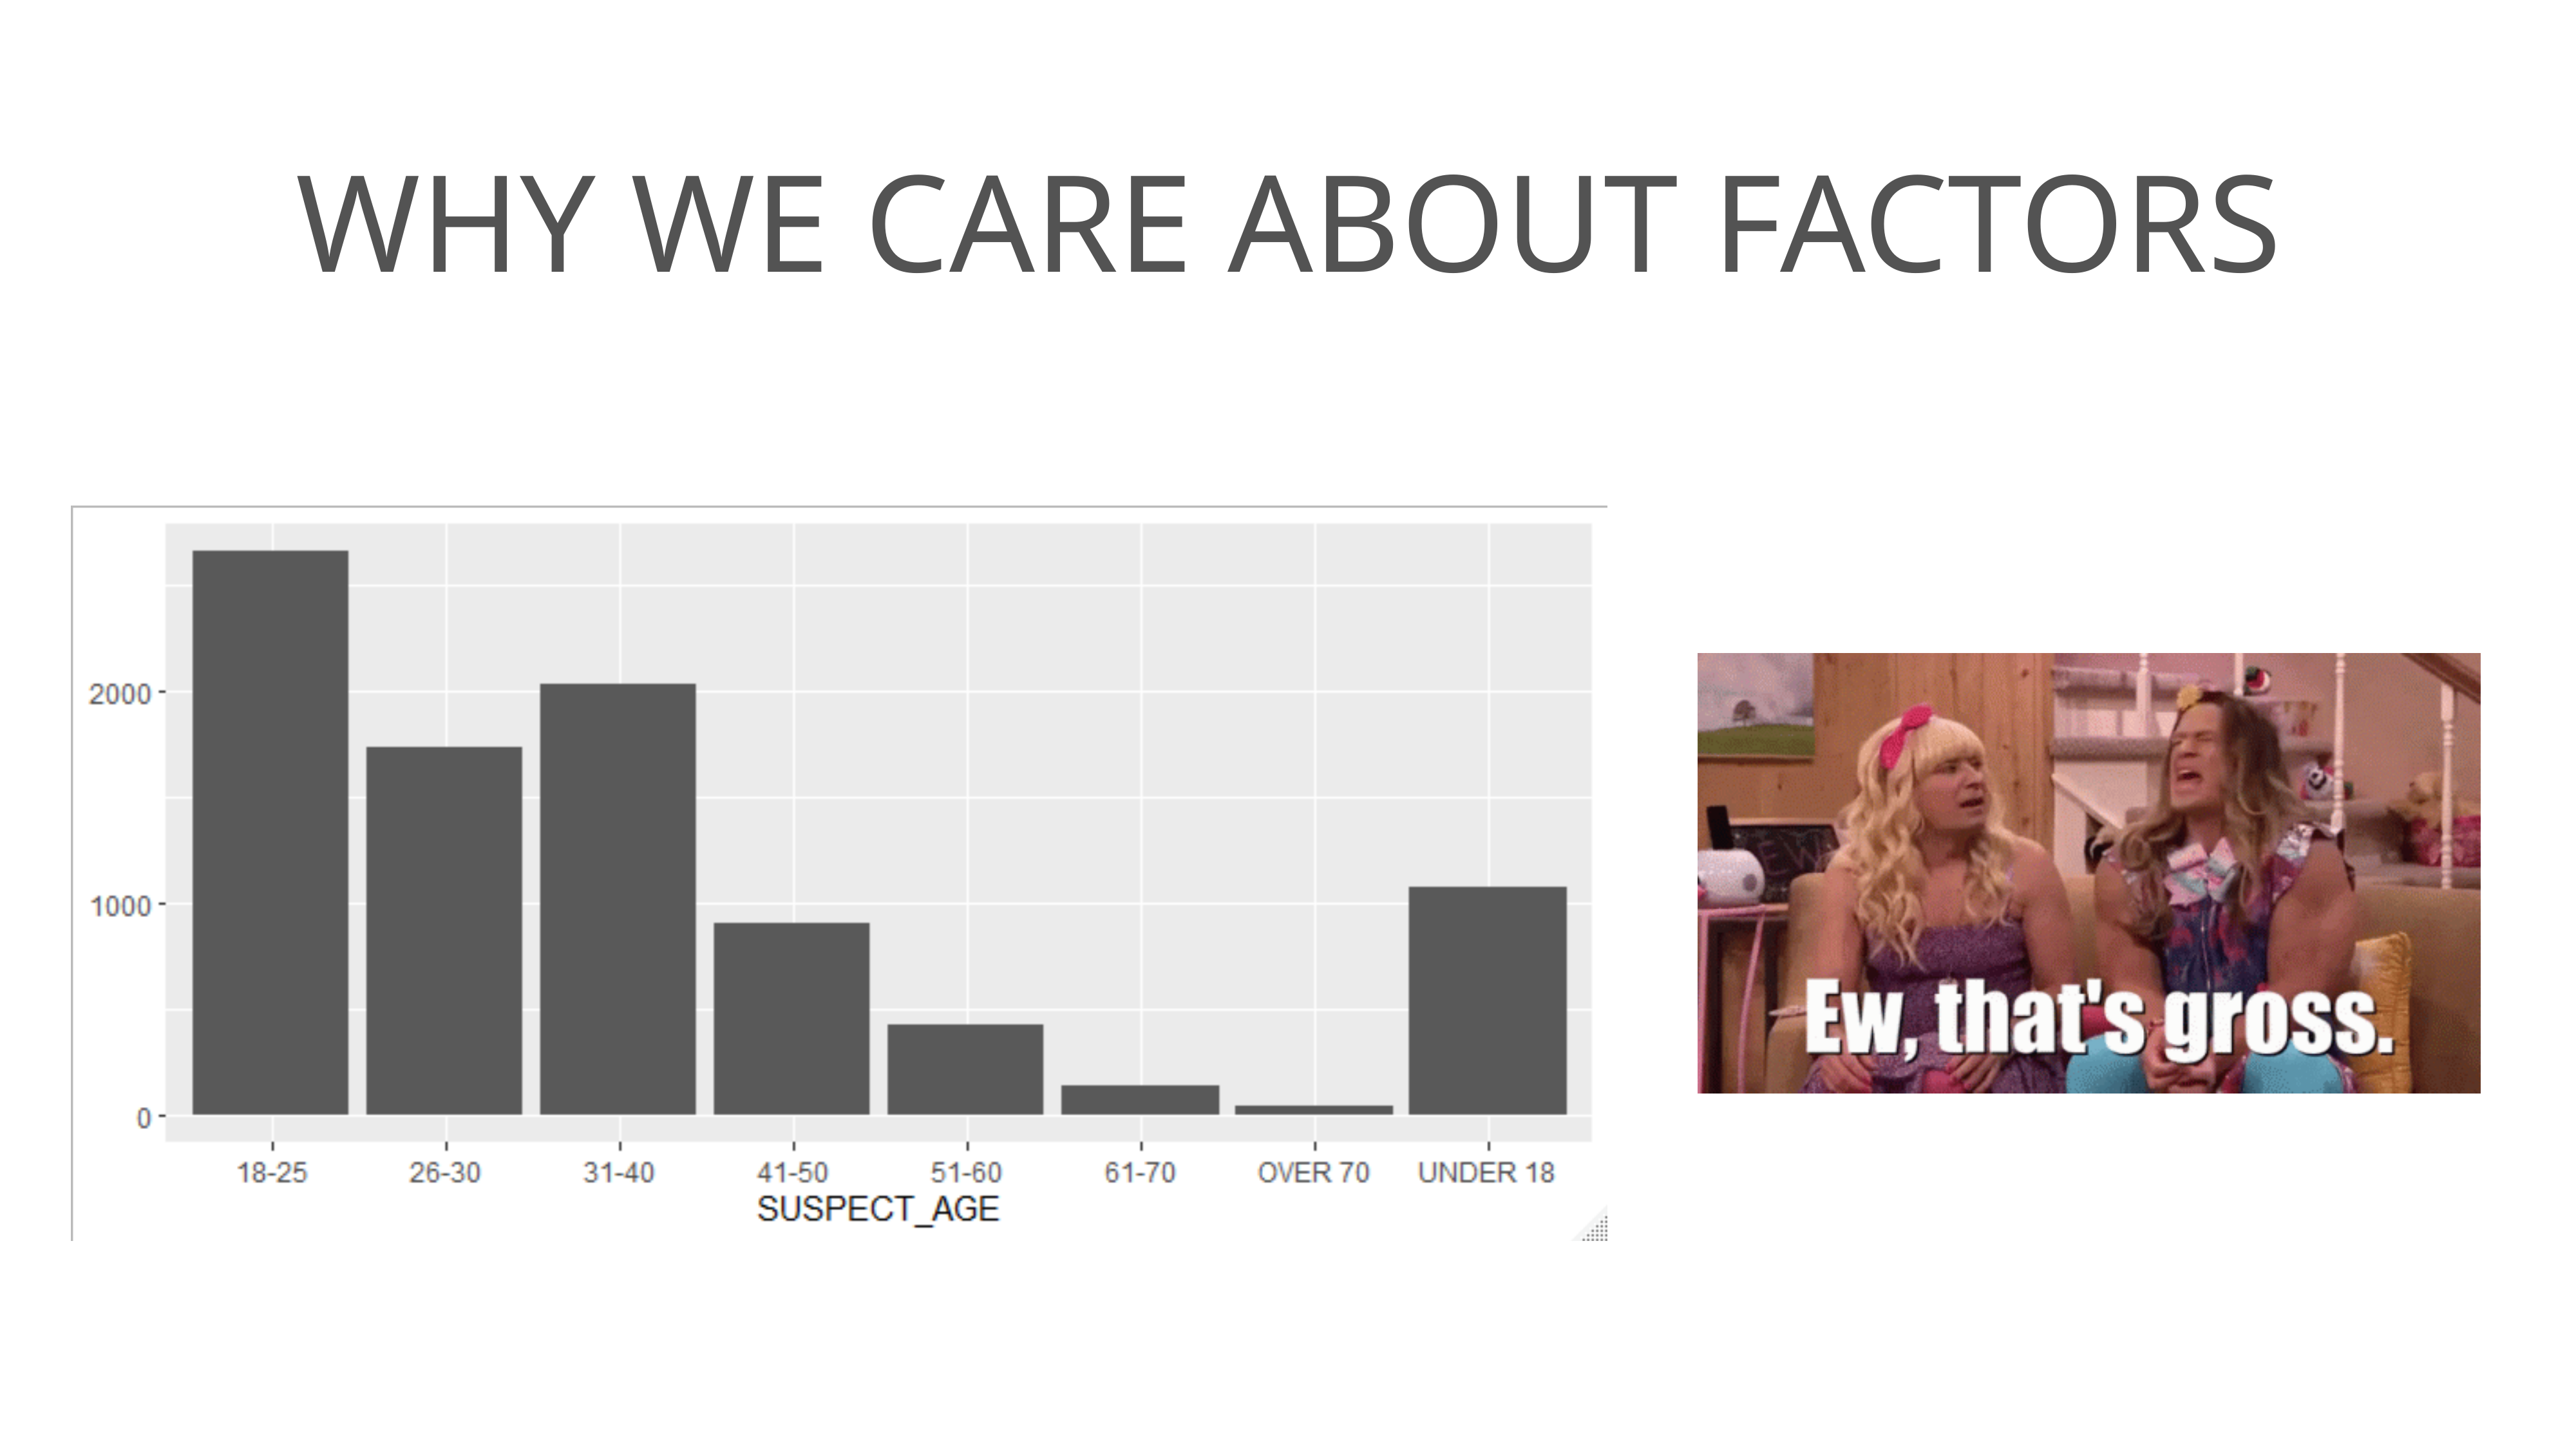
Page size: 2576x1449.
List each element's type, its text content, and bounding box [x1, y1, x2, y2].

picture [1698, 653, 2481, 1094]
title Why we care about factors [70, 37, 2507, 401]
picture [71, 506, 1607, 1242]
